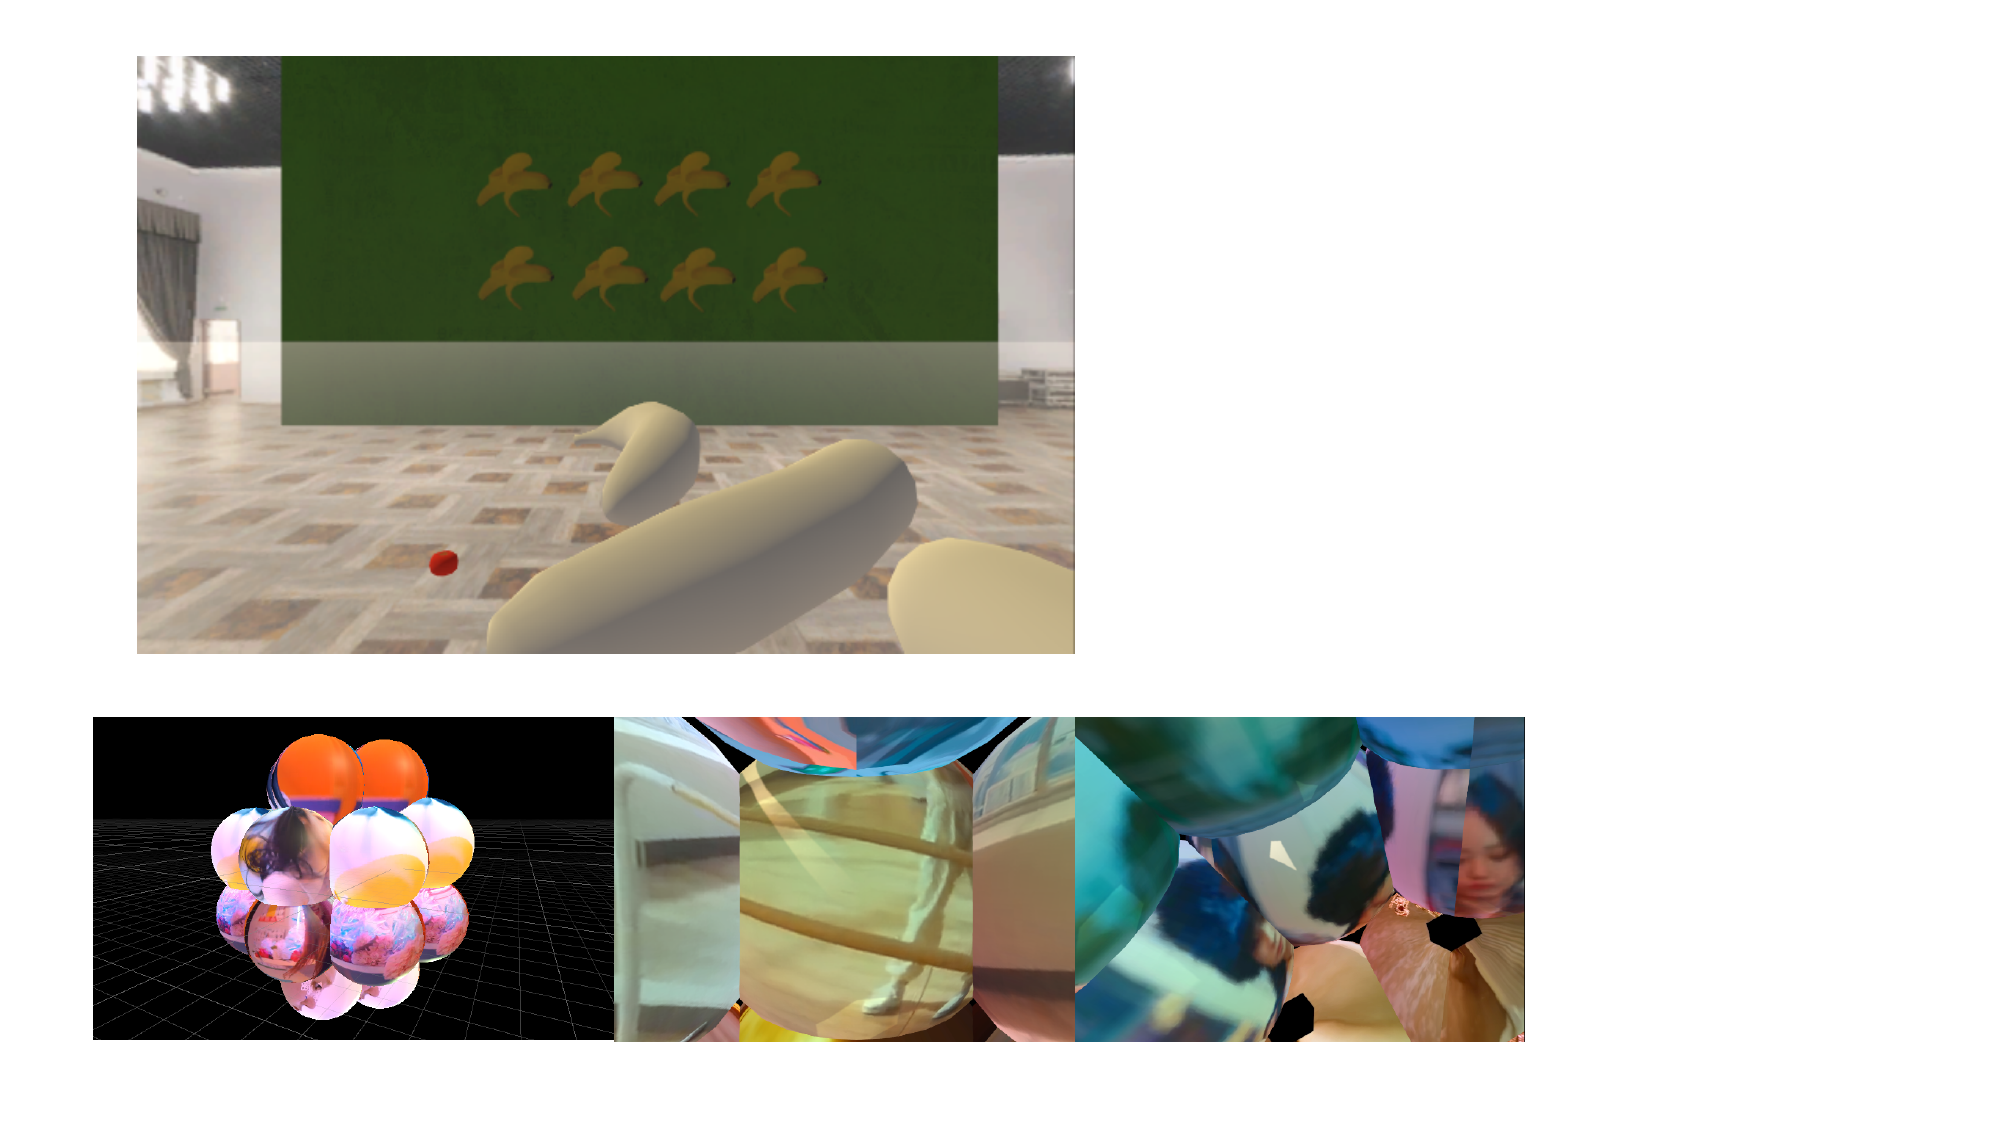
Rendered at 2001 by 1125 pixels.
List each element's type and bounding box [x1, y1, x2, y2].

text_box [93, 717, 1525, 1042]
picture [137, 56, 1076, 654]
